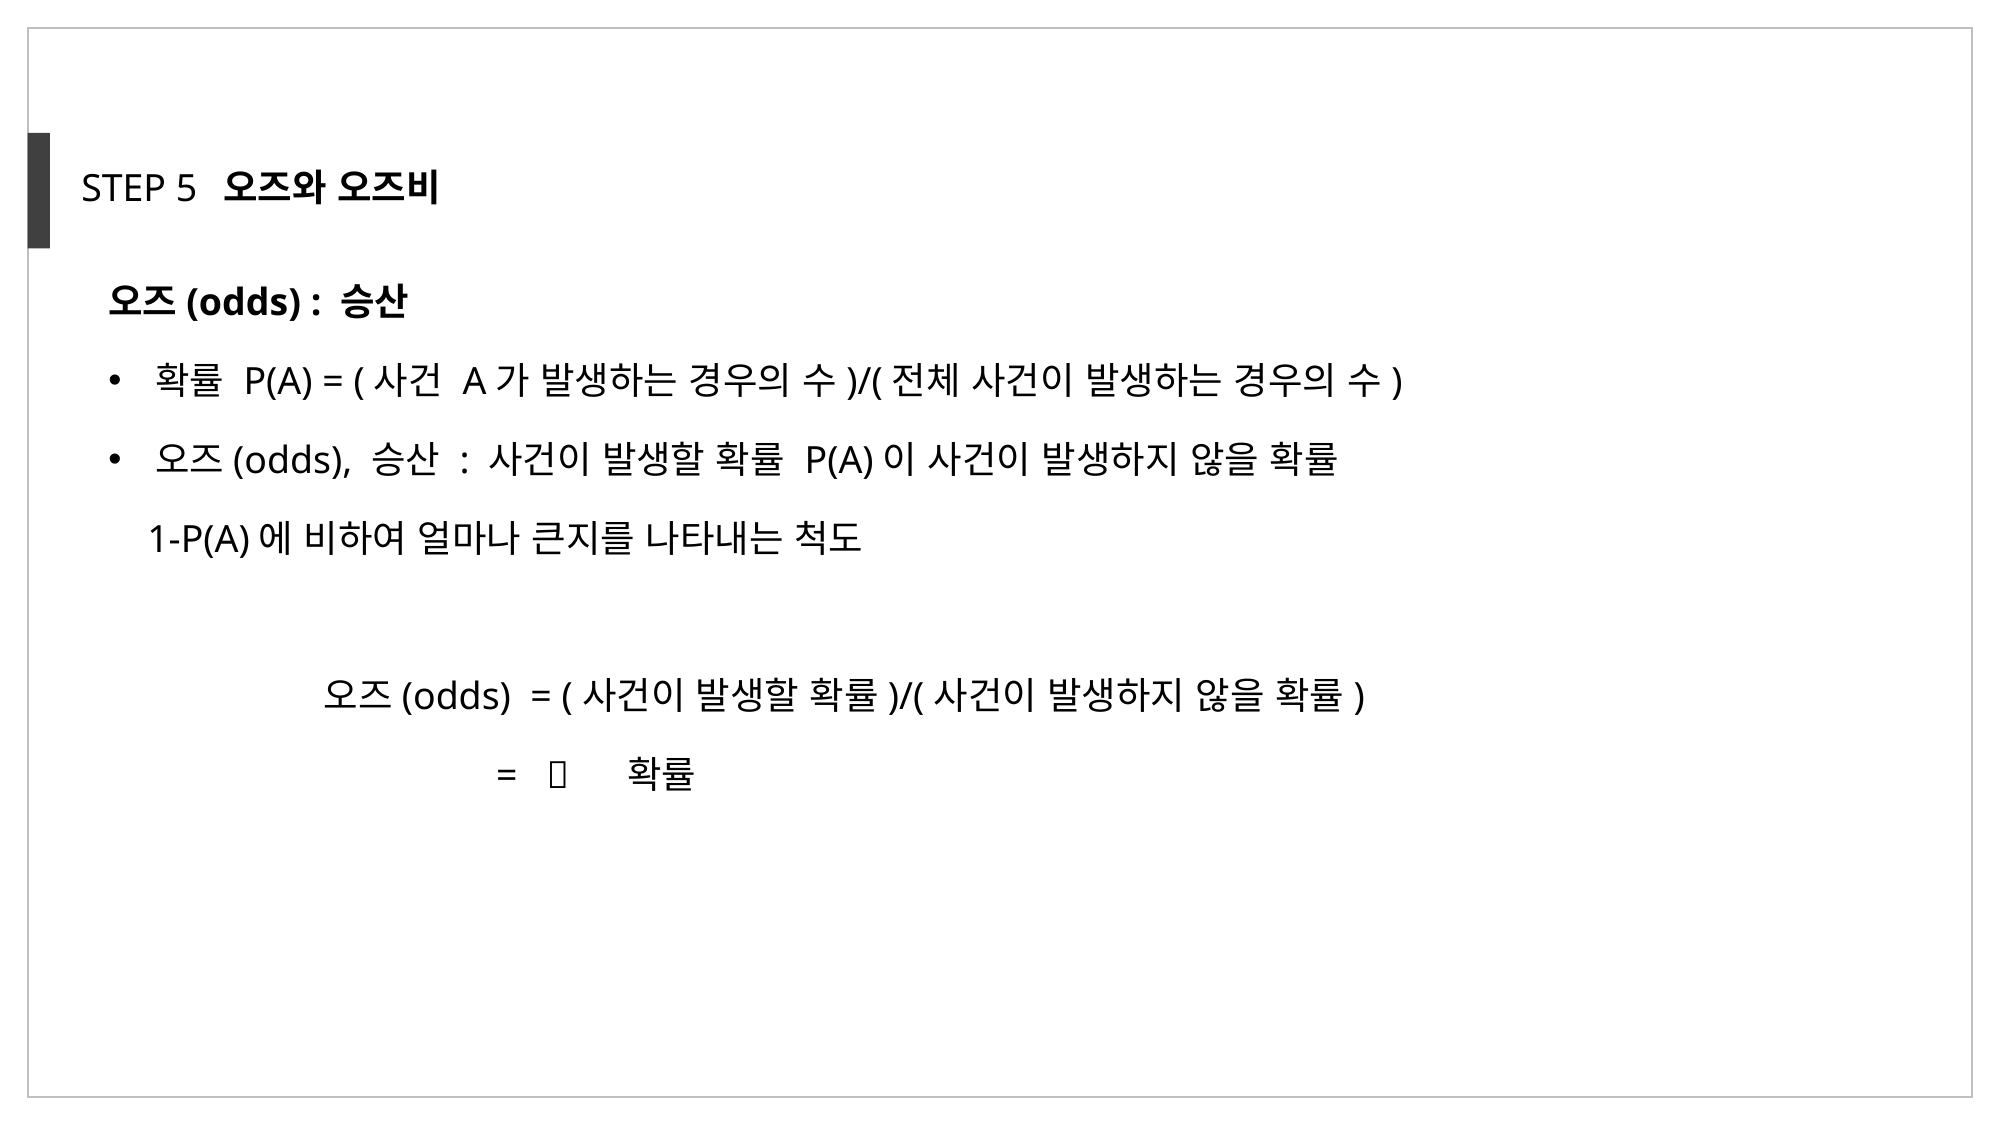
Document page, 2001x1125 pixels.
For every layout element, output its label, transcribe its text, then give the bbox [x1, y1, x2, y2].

text_box [27, 27, 1973, 1098]
text_box [27, 132, 51, 249]
text_box 오즈와 오즈비 [223, 156, 456, 217]
text_box STEP 5 [66, 156, 223, 217]
